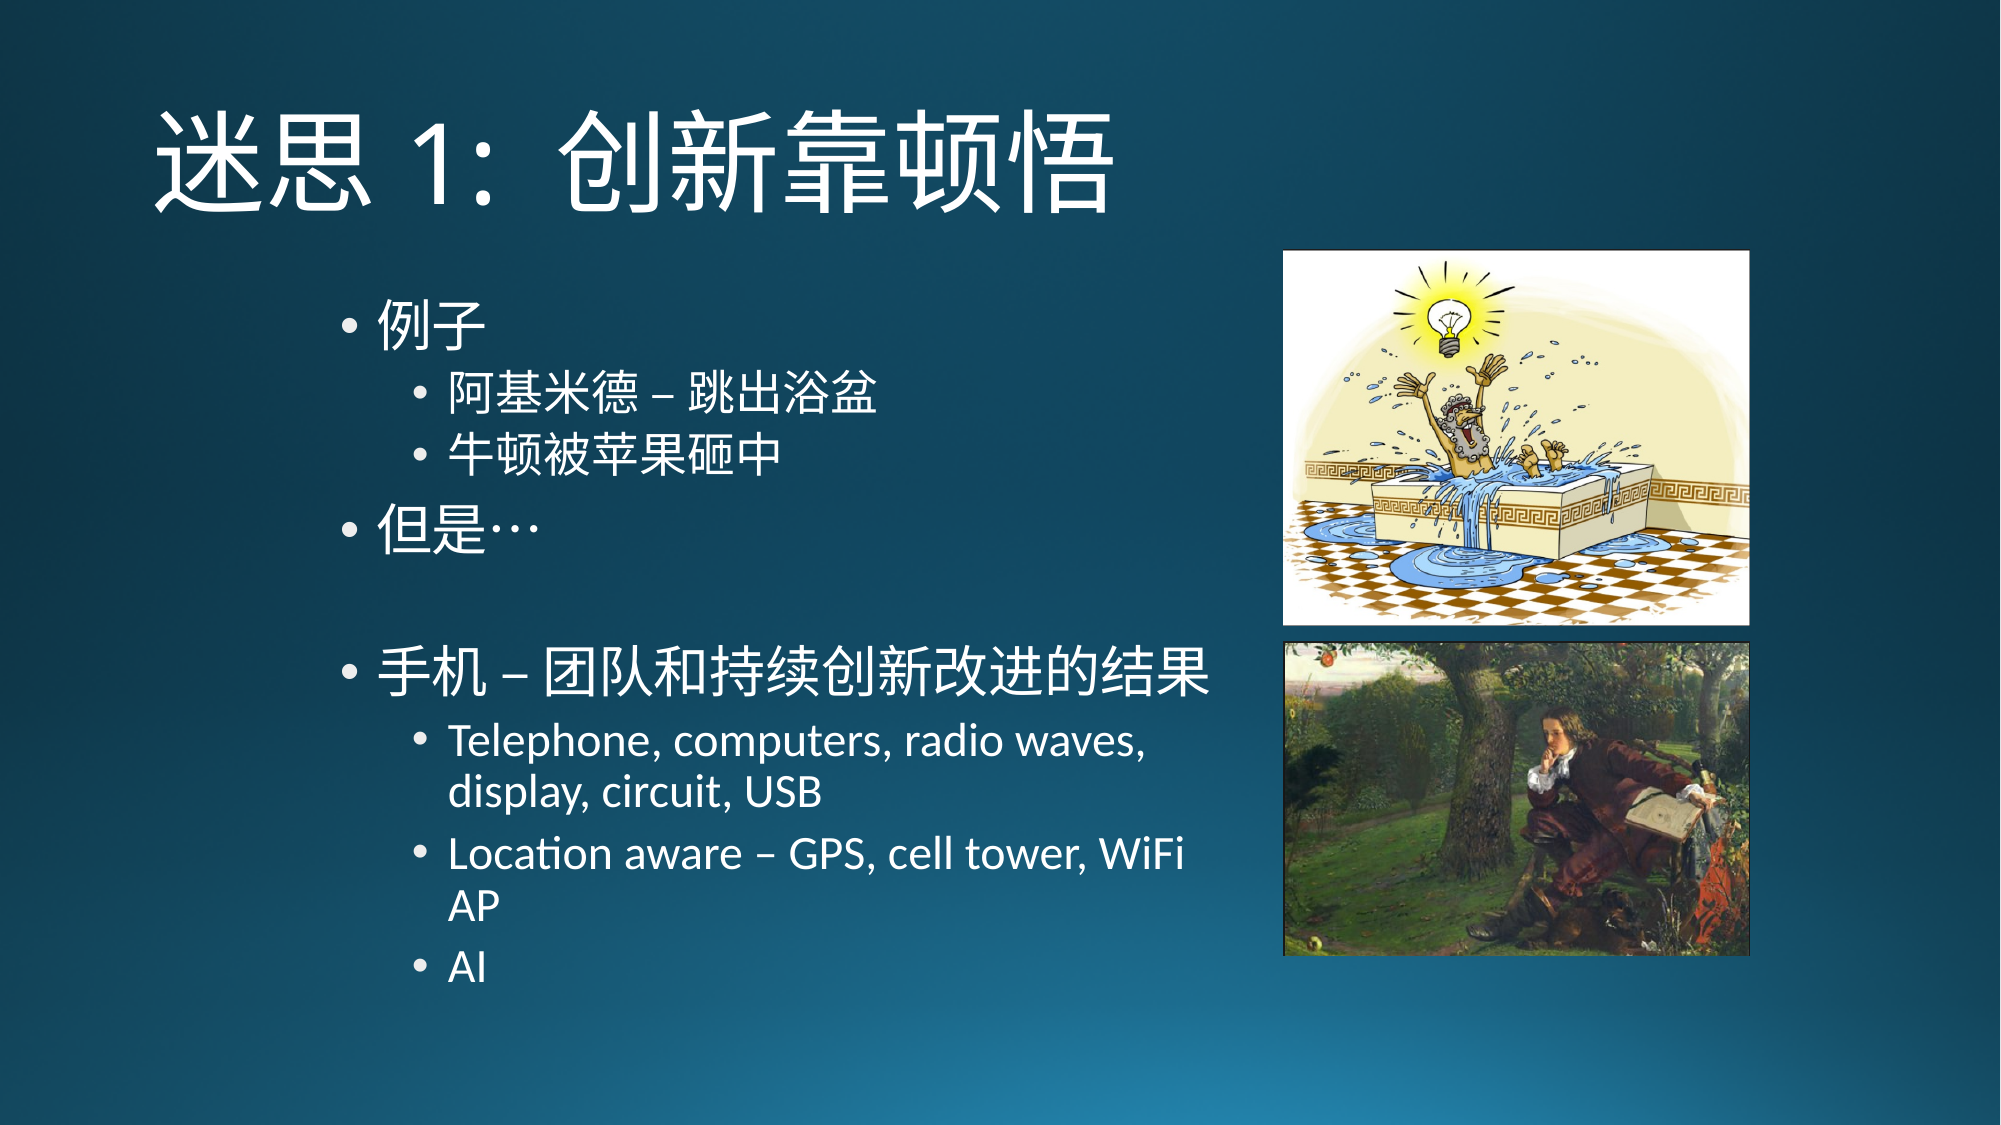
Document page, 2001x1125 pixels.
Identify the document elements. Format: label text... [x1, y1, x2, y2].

list 例子 阿基米德 – 跳出浴盆 牛顿被苹果砸中 但是… 手机 – 团队和持续创新改进的结果 Telephone, computers, radio waves, display, circuit, USB Location aware – GPS, cell tower, WiFi AP AI [324, 291, 1238, 1050]
title 迷思1: 创新靠顿悟 [137, 59, 1863, 278]
picture [0, 0, 2001, 1125]
